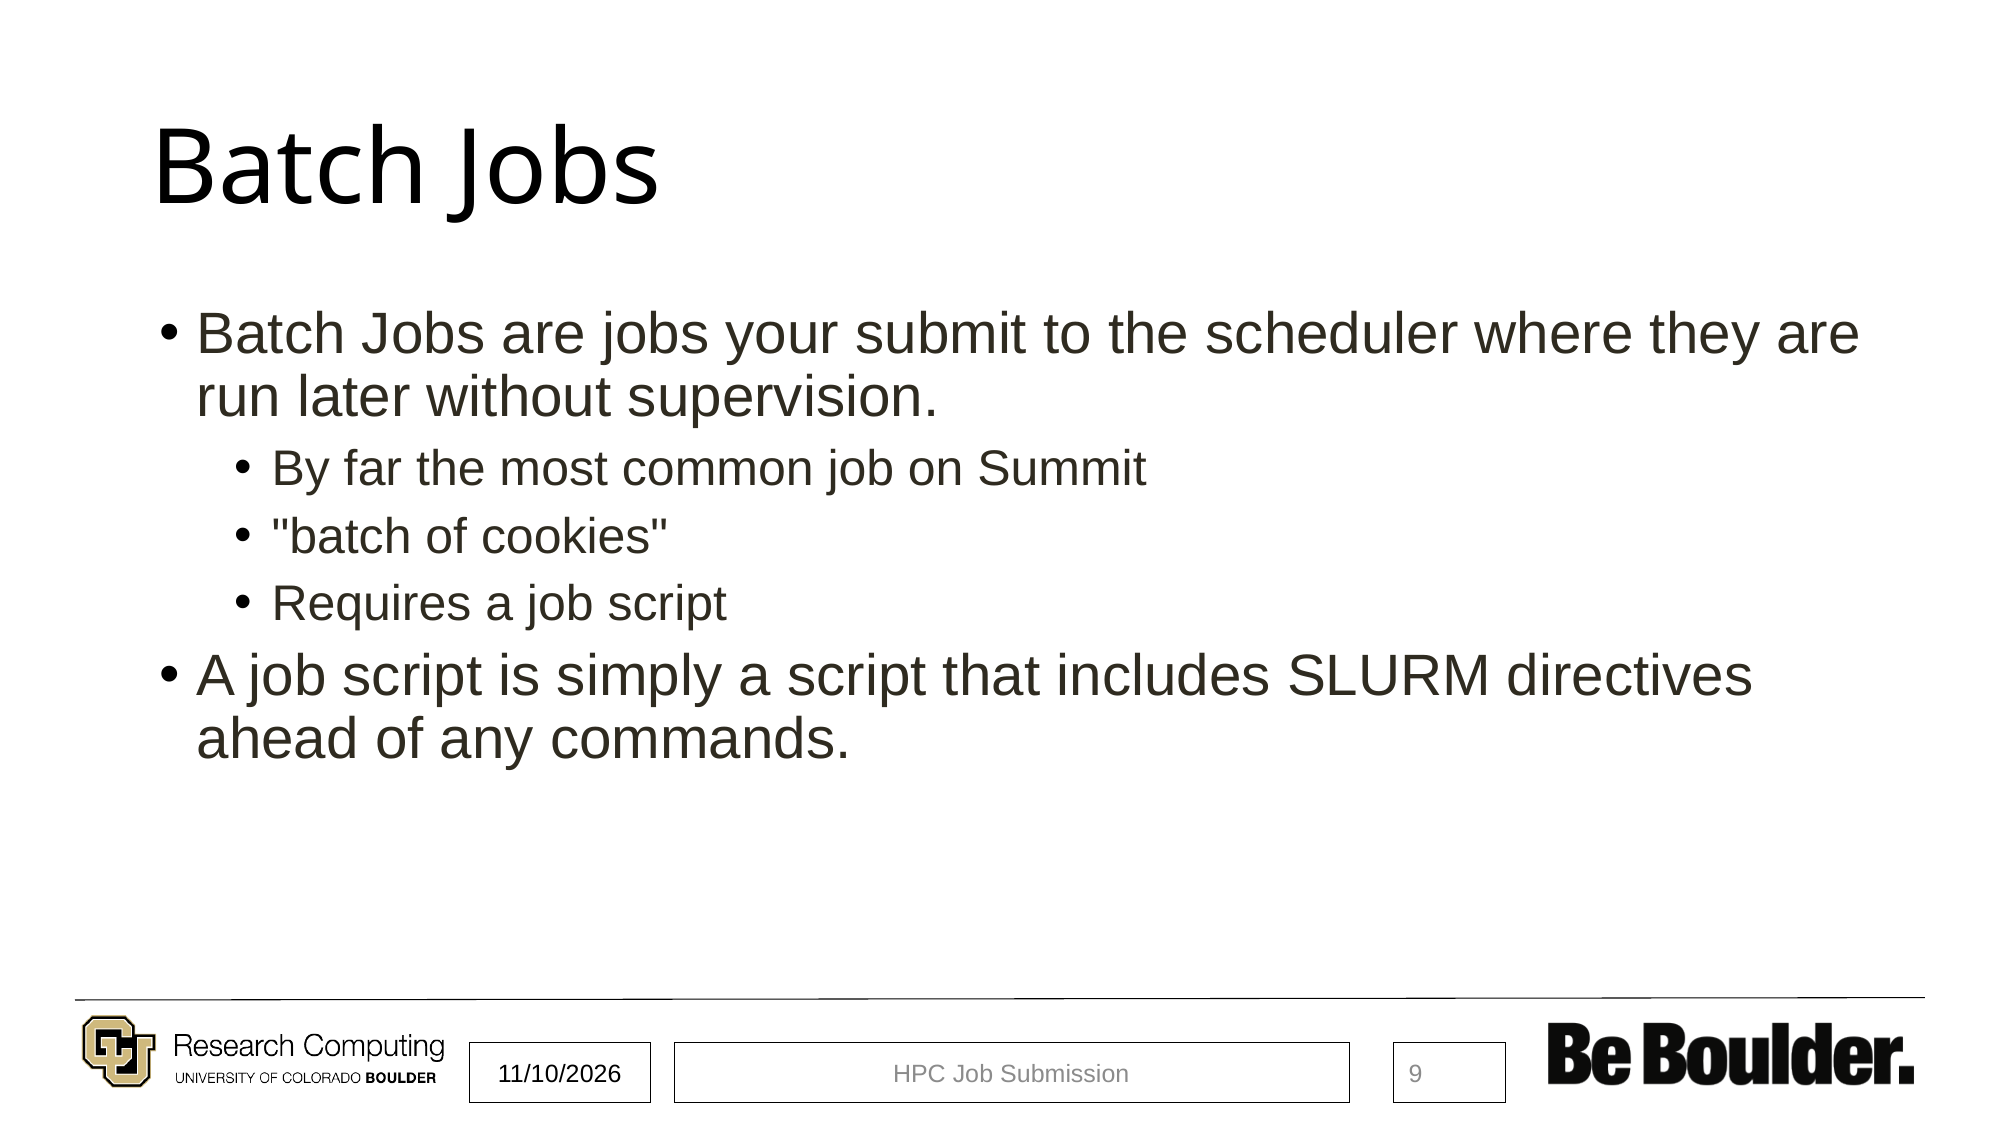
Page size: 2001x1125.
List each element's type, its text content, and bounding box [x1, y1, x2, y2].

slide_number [469, 1042, 651, 1103]
footer HPC Job Submission [674, 1042, 1350, 1103]
list Batch Jobs are jobs your submit to the scheduler where they are run later without supervision. By far the most common job on Summit "batch of cookies" Requires a job script A job script is simply a script that includes SLURM directives ahead of any commands. [137, 296, 1912, 979]
picture [81, 1015, 444, 1088]
title Batch Jobs [135, 60, 1888, 278]
slide_number 9 [1393, 1042, 1506, 1103]
picture [1524, 1015, 1938, 1088]
